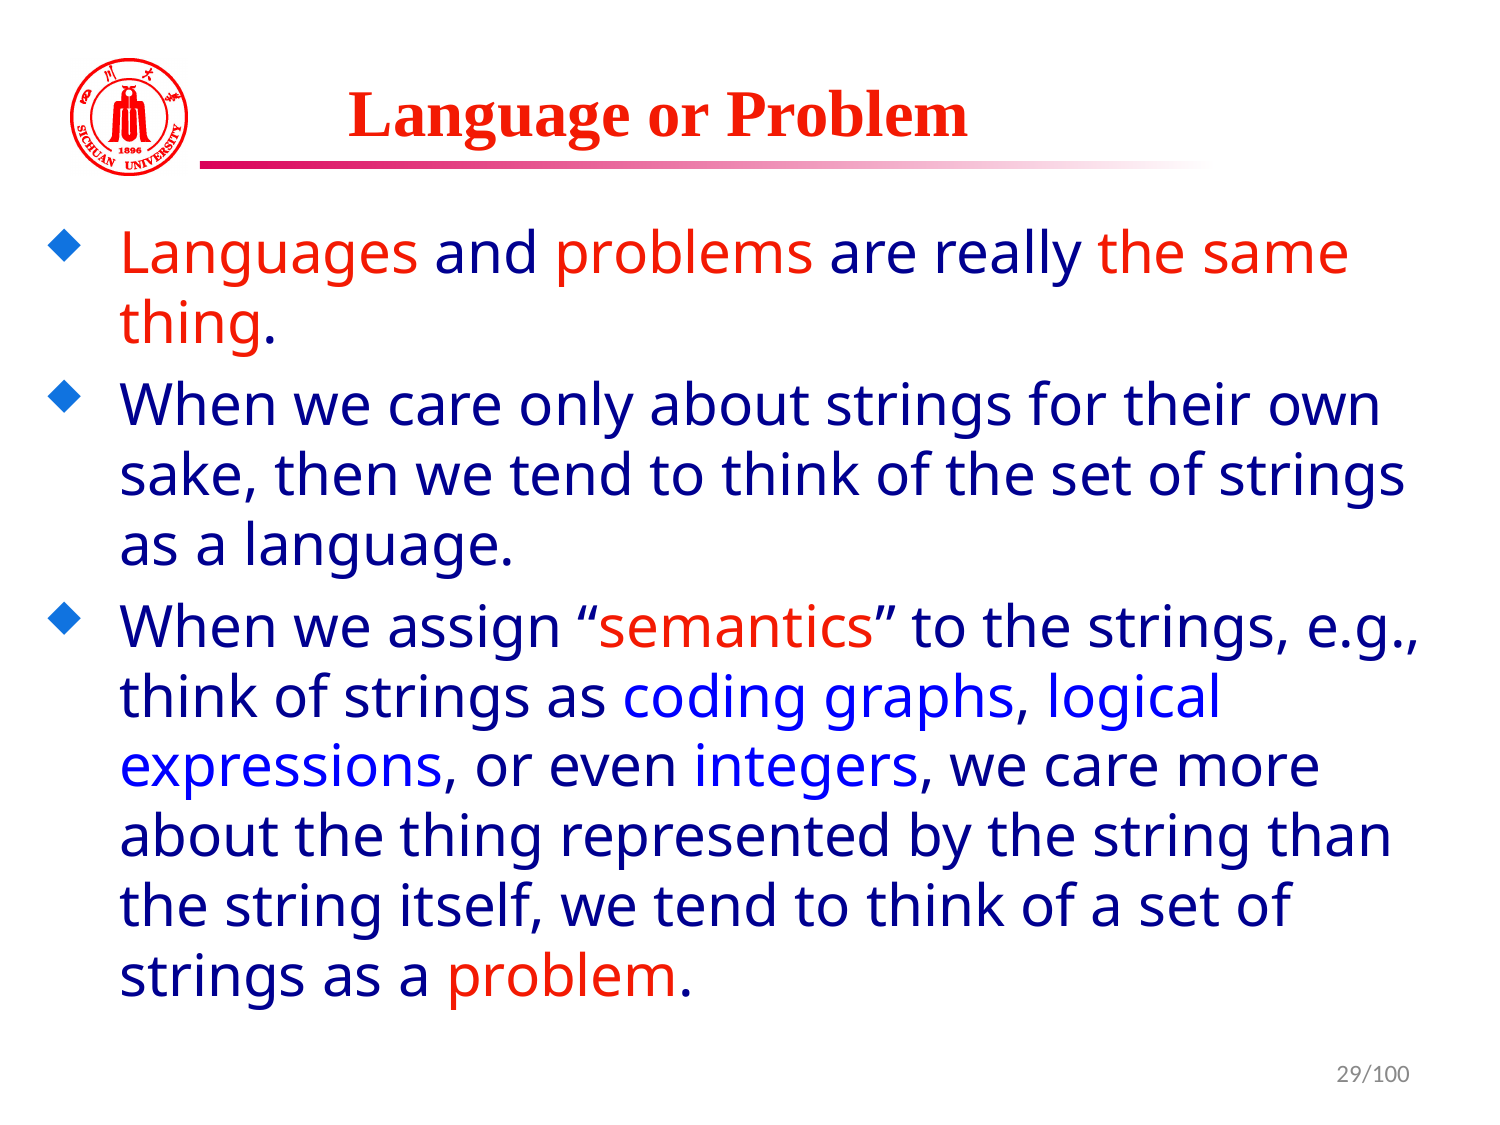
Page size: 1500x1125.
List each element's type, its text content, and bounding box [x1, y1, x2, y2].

text_box [199, 161, 1214, 169]
text_box Language or Problem [341, 66, 978, 154]
picture [70, 58, 188, 176]
text_box Languages and problems are really the same thing. When we care only about strings for their own sake, then we tend to think of the set of strings as a language. When we assign “semantics” to the strings, e.g., think of strings as coding graphs, logical expressions, or even integers, we care more about the thing represented by the string than the string itself, we tend to think of a set of strings as a problem. [29, 207, 1483, 1012]
slide_number 29/100 [1074, 1042, 1425, 1103]
